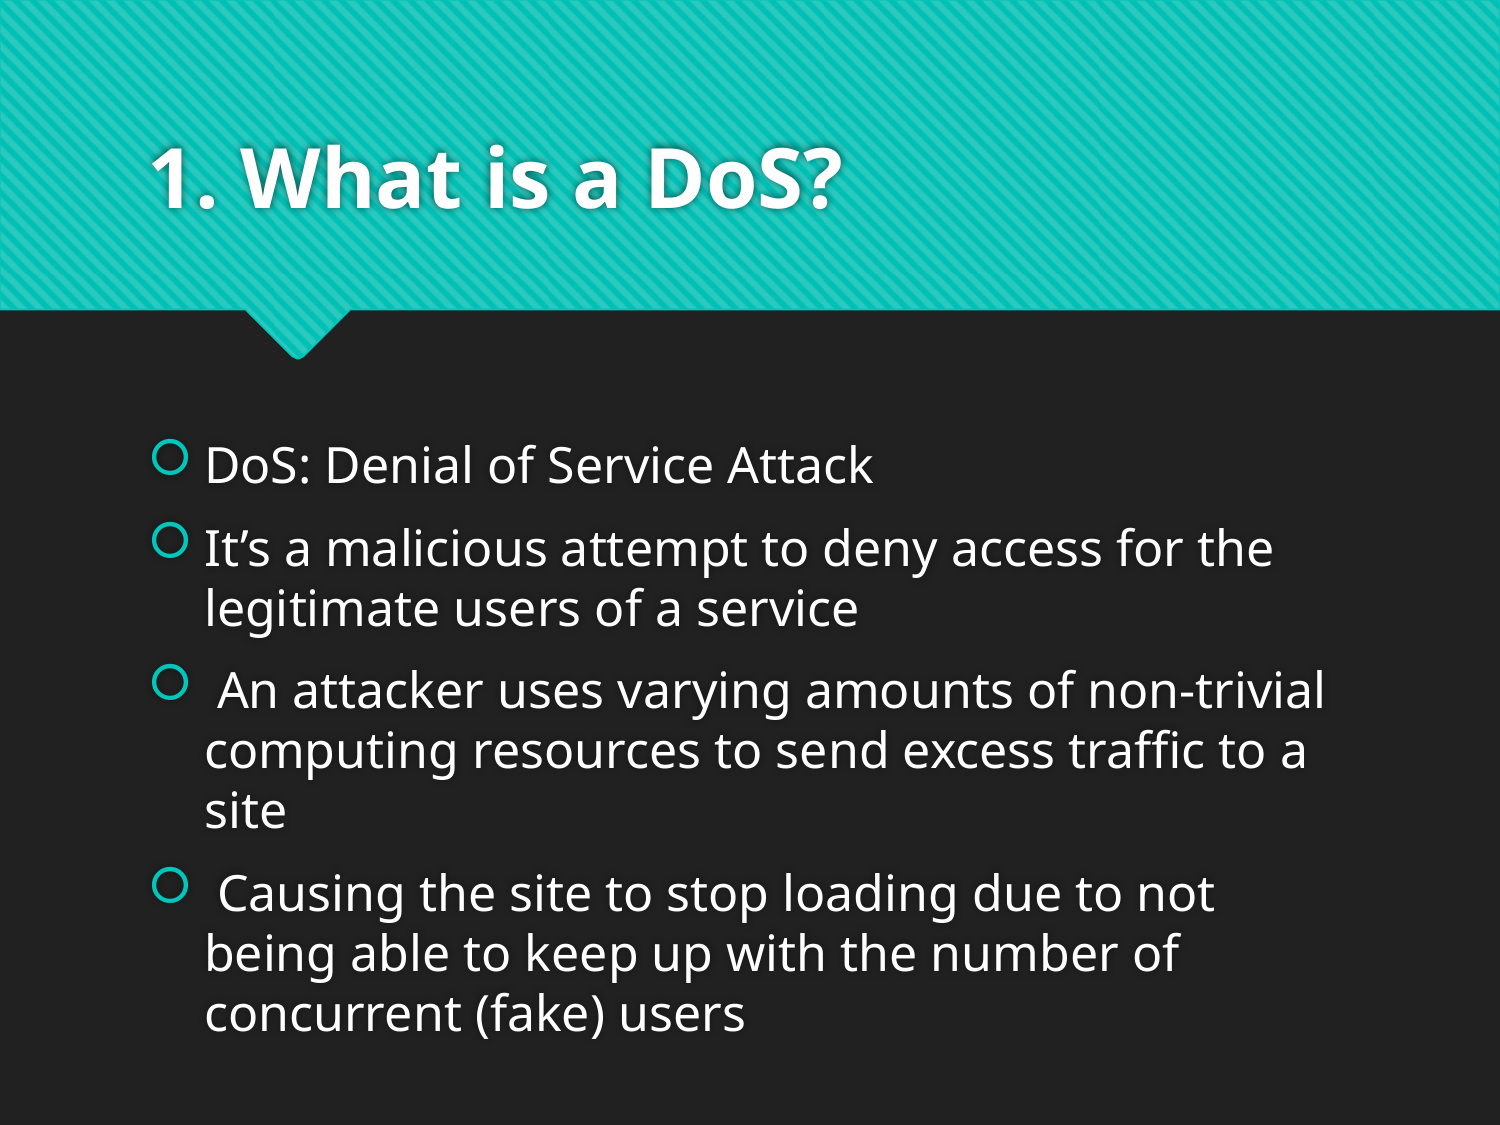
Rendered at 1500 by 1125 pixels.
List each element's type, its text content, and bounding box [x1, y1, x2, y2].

list DoS: Denial of Service Attack It’s a malicious attempt to deny access for the legitimate users of a service An attacker uses varying amounts of non-trivial computing resources to send excess traffic to a site Causing the site to stop loading due to not being able to keep up with the number of concurrent (fake) users [132, 364, 1368, 1111]
title 1. What is a DoS? [132, 73, 1368, 233]
